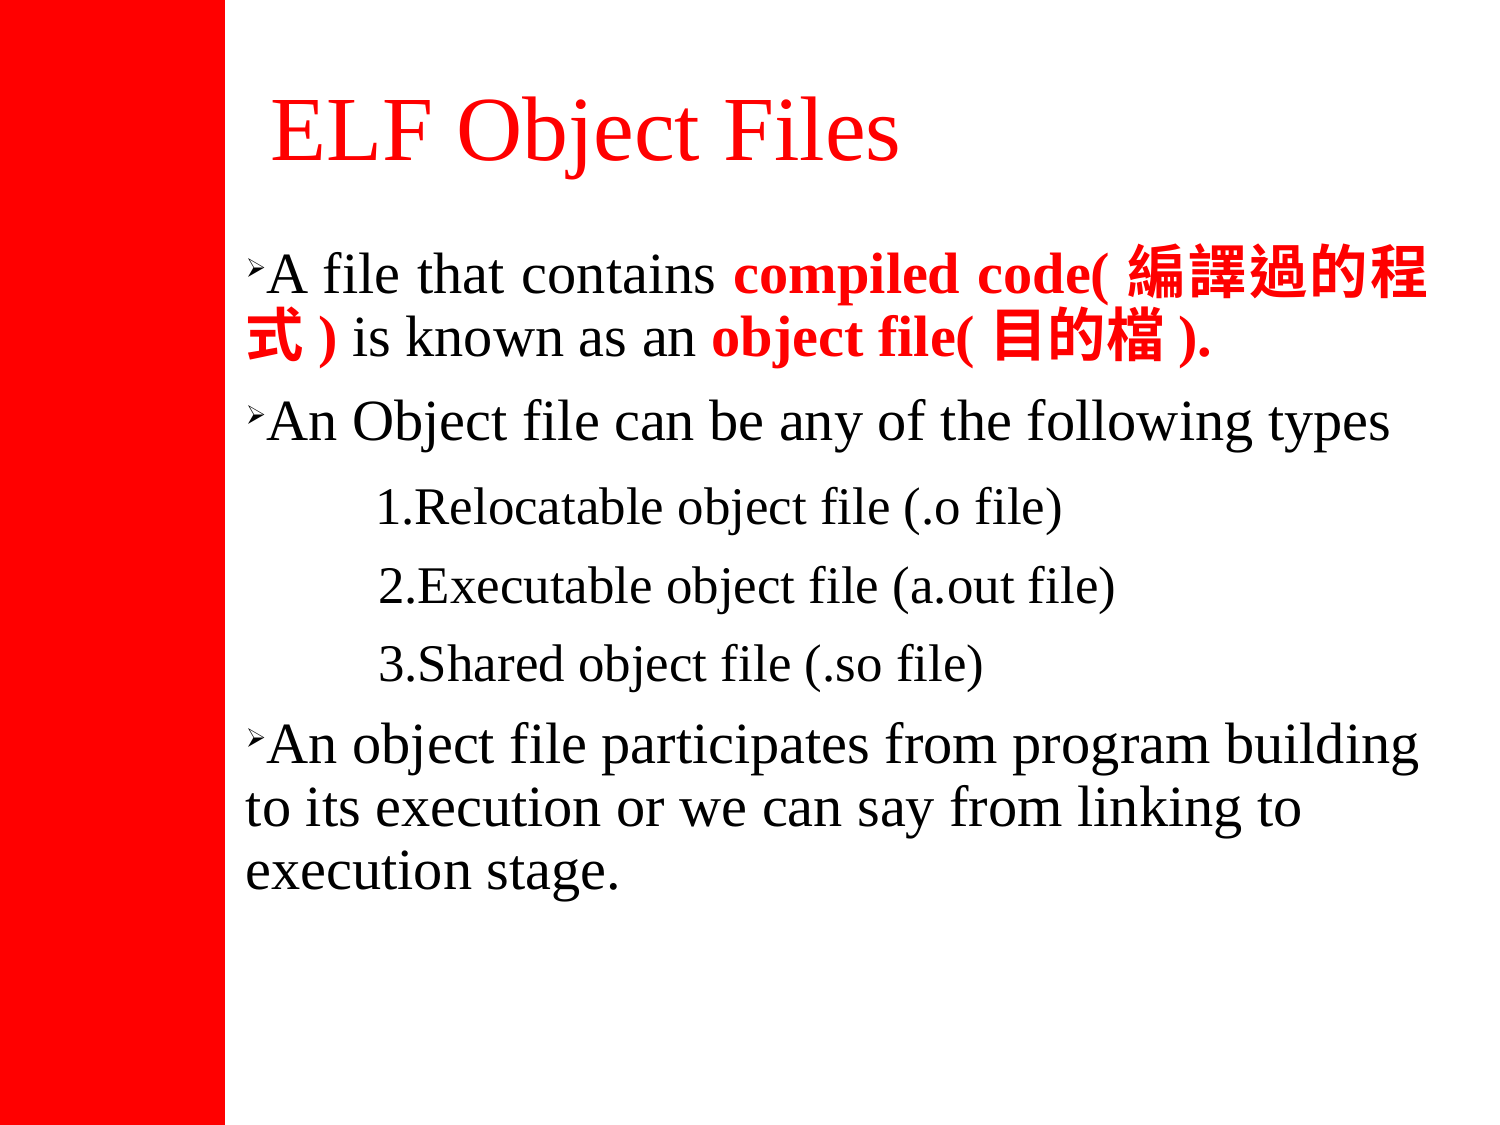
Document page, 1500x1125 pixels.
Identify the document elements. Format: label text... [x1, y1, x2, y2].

title ELF Object Files [255, 68, 1500, 196]
text_box [0, 0, 226, 1125]
list A file that contains compiled code(編譯過的程式) is known as an object file(目的檔). An Object file can be any of the following types 1.Relocatable object file (.o file) 2.Executable object file (a.out file) 3.Shared object file (.so file) An object file participates from program building to its execution or we can say from linking to execution stage. [230, 235, 1445, 1095]
